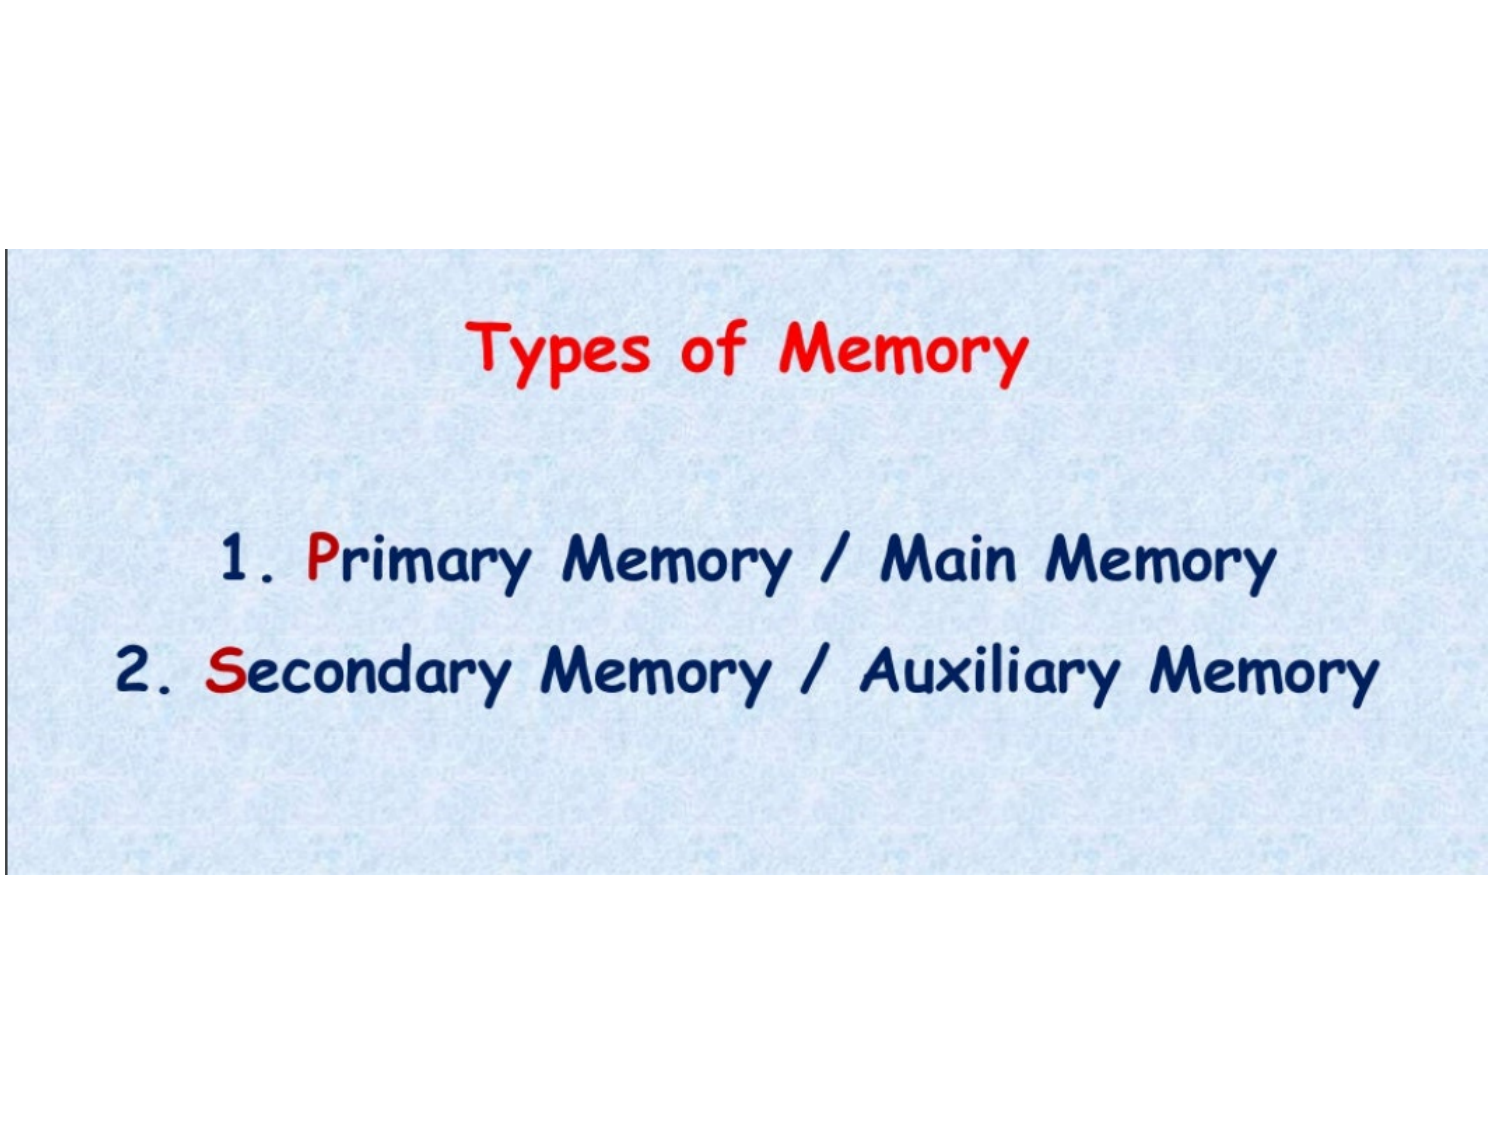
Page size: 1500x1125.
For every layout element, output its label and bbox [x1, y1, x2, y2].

picture [5, 249, 1488, 876]
